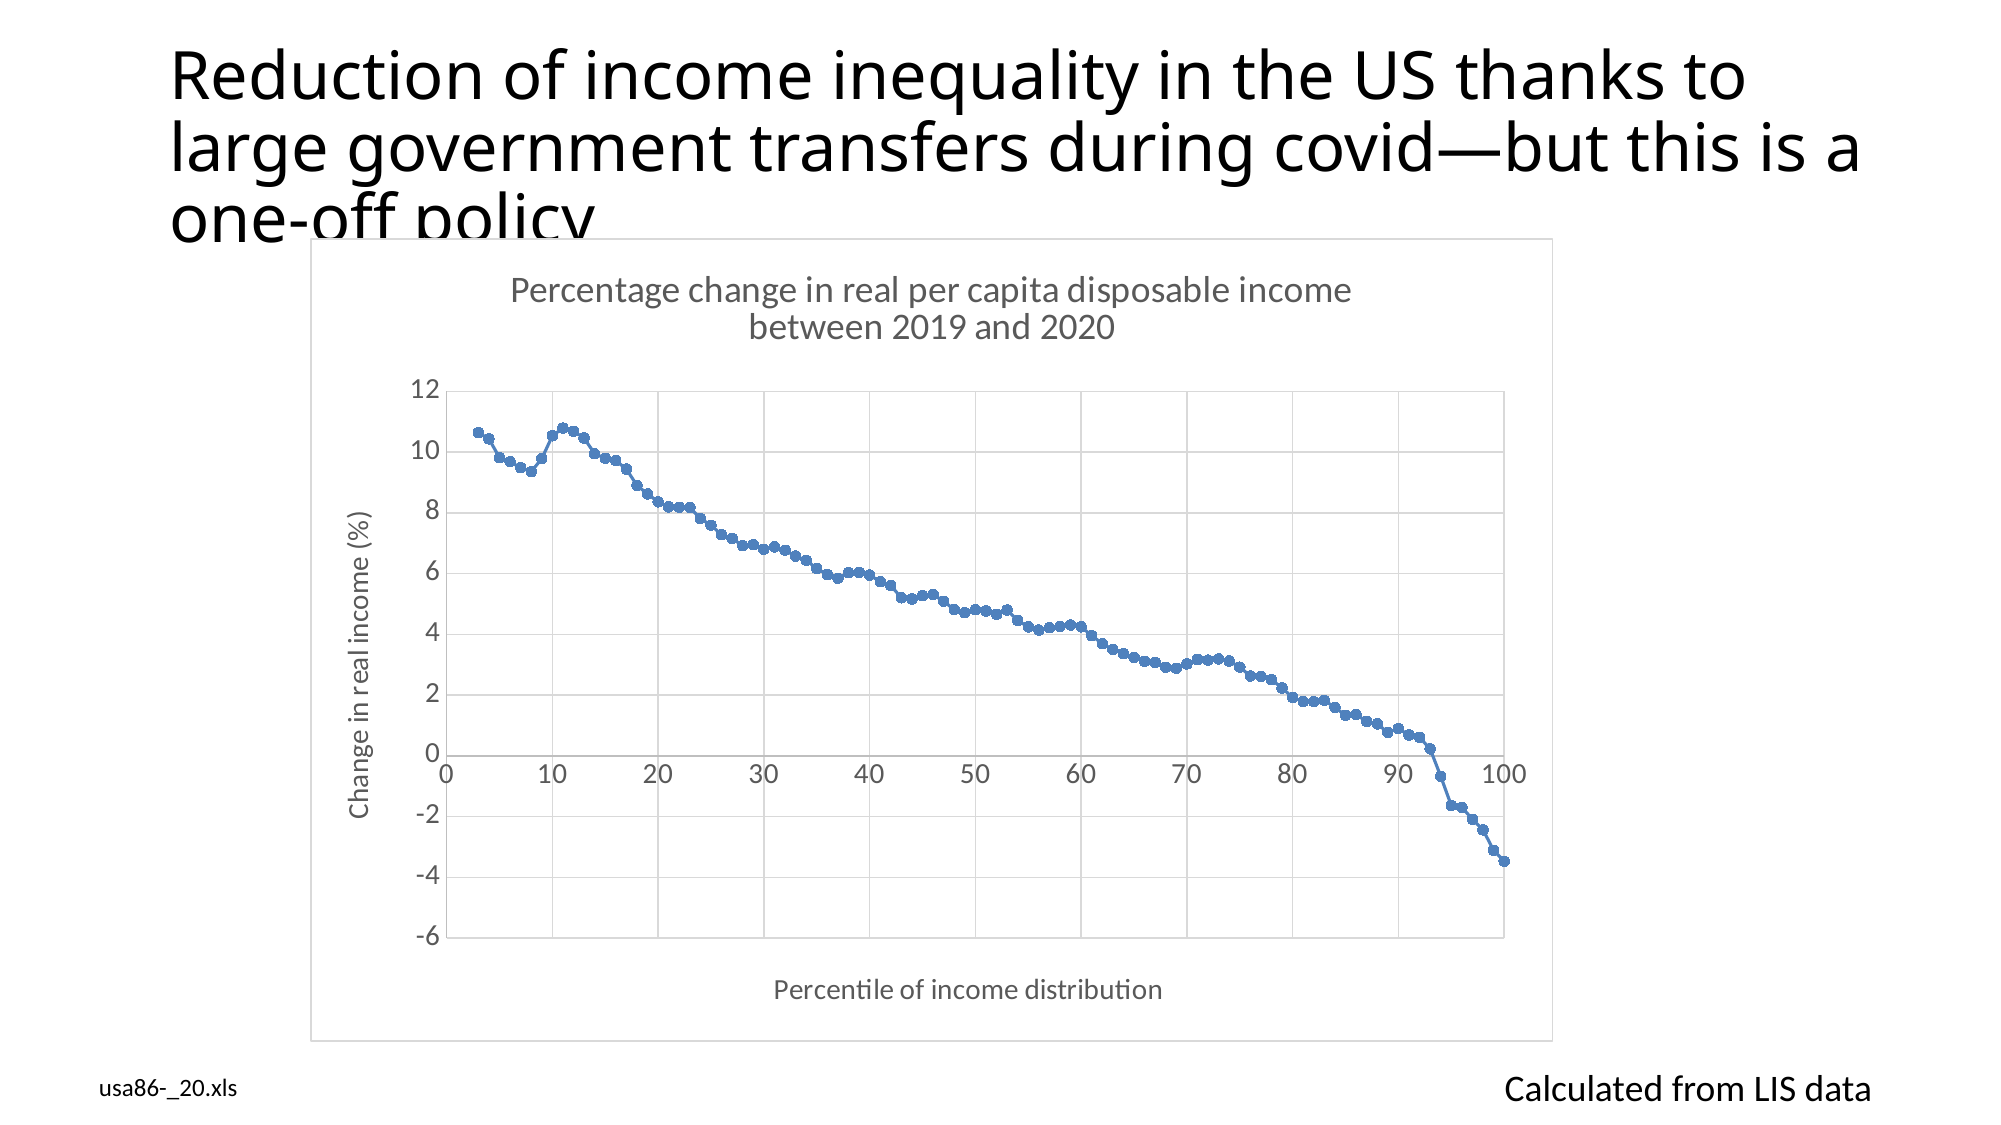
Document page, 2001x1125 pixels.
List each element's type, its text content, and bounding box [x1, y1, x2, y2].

chart [310, 238, 1554, 1042]
title Reduction of income inequality in the US thanks to large government transfers during covid—but this is a one-off policy [154, 24, 1888, 275]
text_box Calculated from LIS data [1489, 1056, 2000, 1117]
text_box usa86-_20.xls [84, 1064, 706, 1110]
